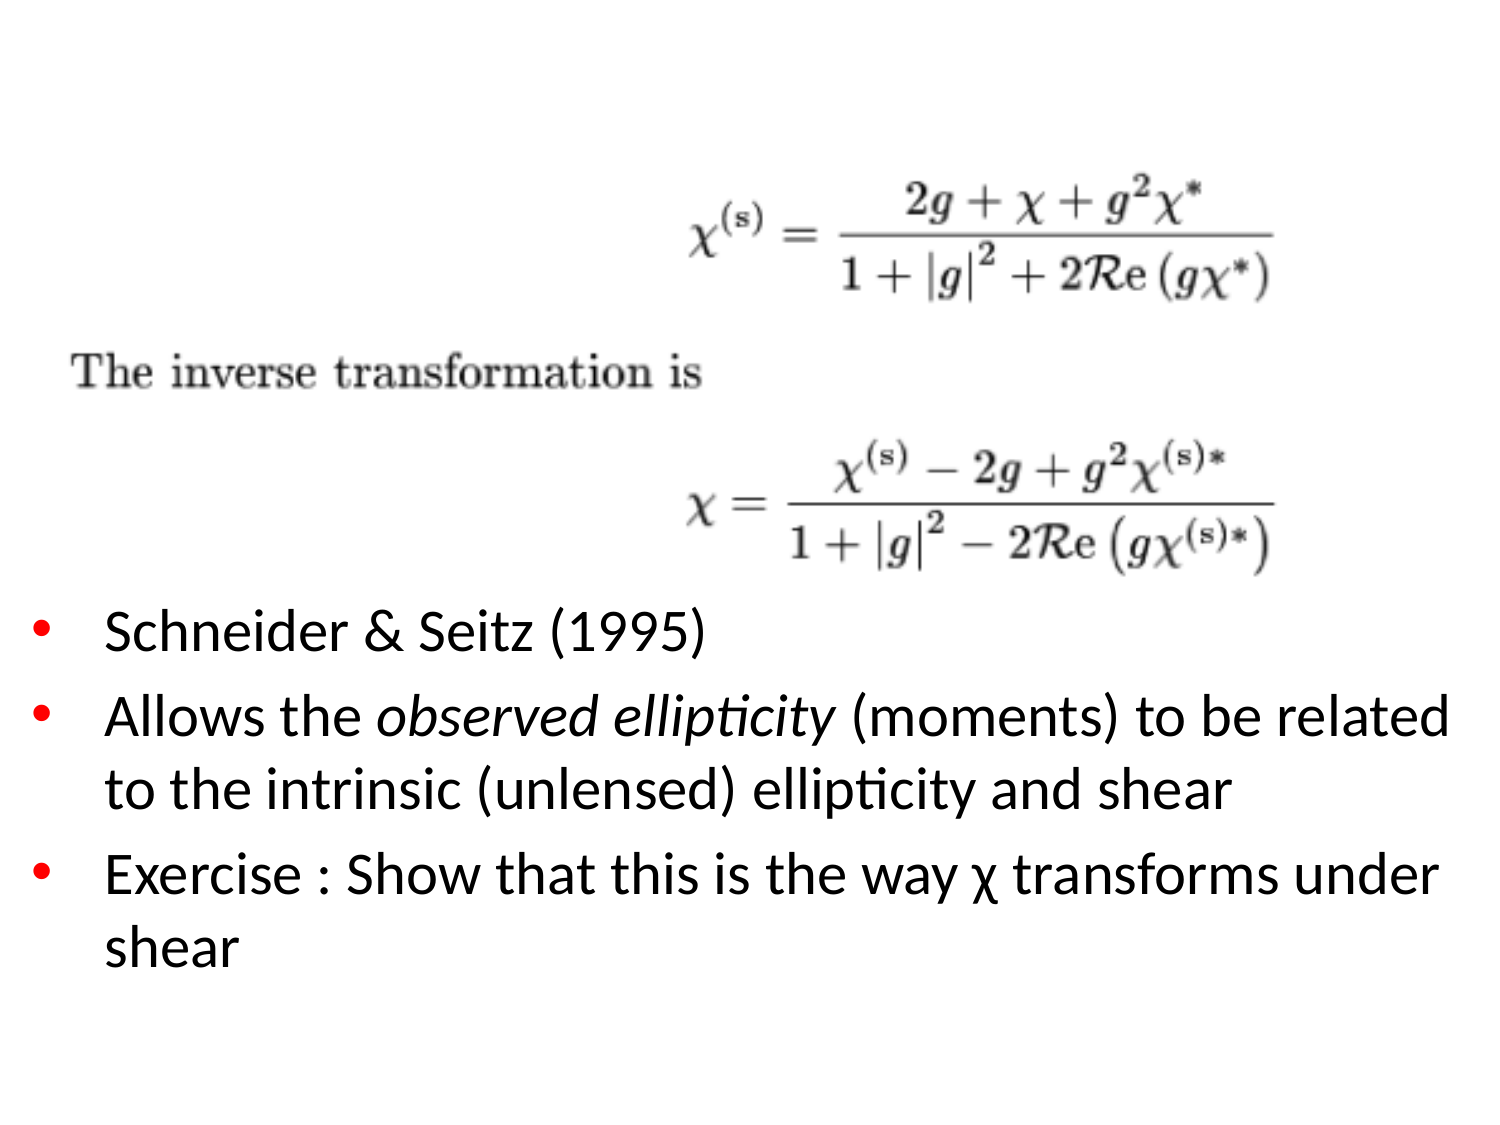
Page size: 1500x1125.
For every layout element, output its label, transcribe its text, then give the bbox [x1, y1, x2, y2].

picture [62, 124, 1301, 587]
list Schneider & Seitz (1995) Allows the observed ellipticity (moments) to be related to the intrinsic (unlensed) ellipticity and shear Exercise : Show that this is the way χ transforms under shear [15, 159, 1478, 1049]
